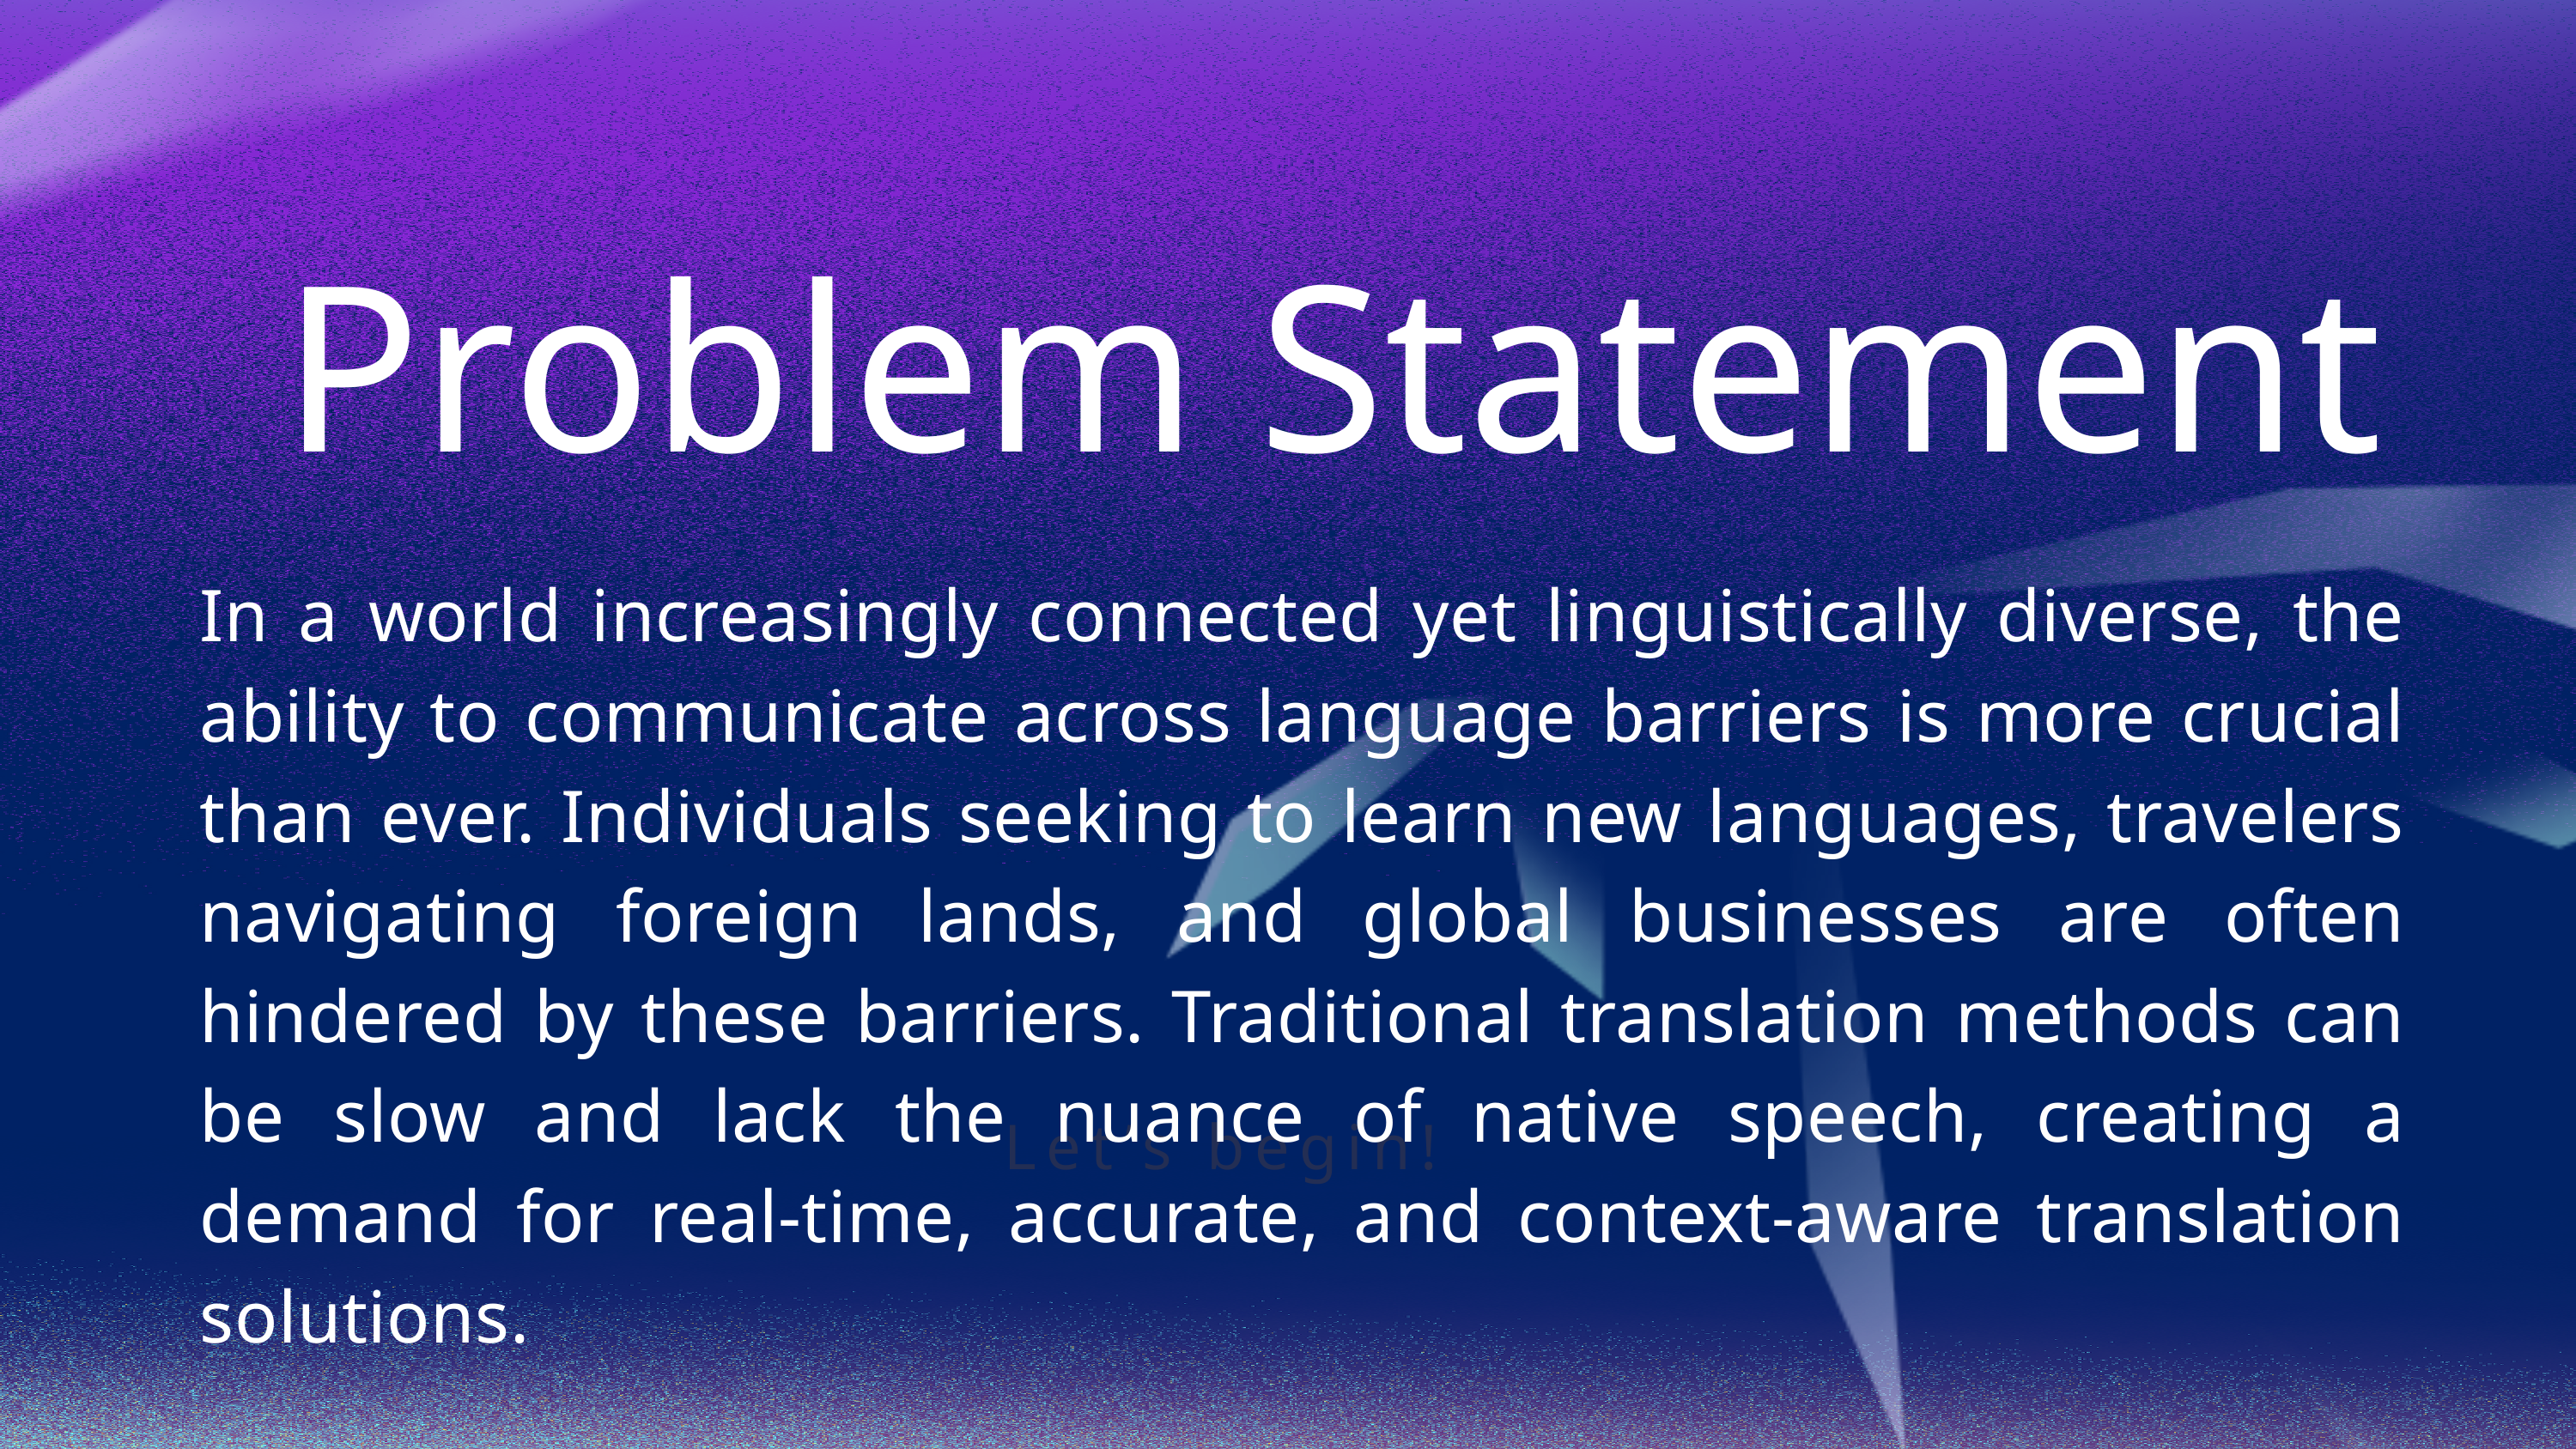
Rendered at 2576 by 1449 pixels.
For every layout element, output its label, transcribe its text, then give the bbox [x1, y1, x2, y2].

text_box In a world increasingly connected yet linguistically diverse, the ability to communicate across language barriers is more crucial than ever. Individuals seeking to learn new languages, travelers navigating foreign lands, and global businesses are often hindered by these barriers. Traditional translation methods can be slow and lack the nuance of native speech, creating a demand for real-time, accurate, and context-aware translation solutions. [199, 456, 2409, 1449]
text_box Problem Statement [256, 175, 2409, 456]
text_box [0, 0, 2576, 1449]
